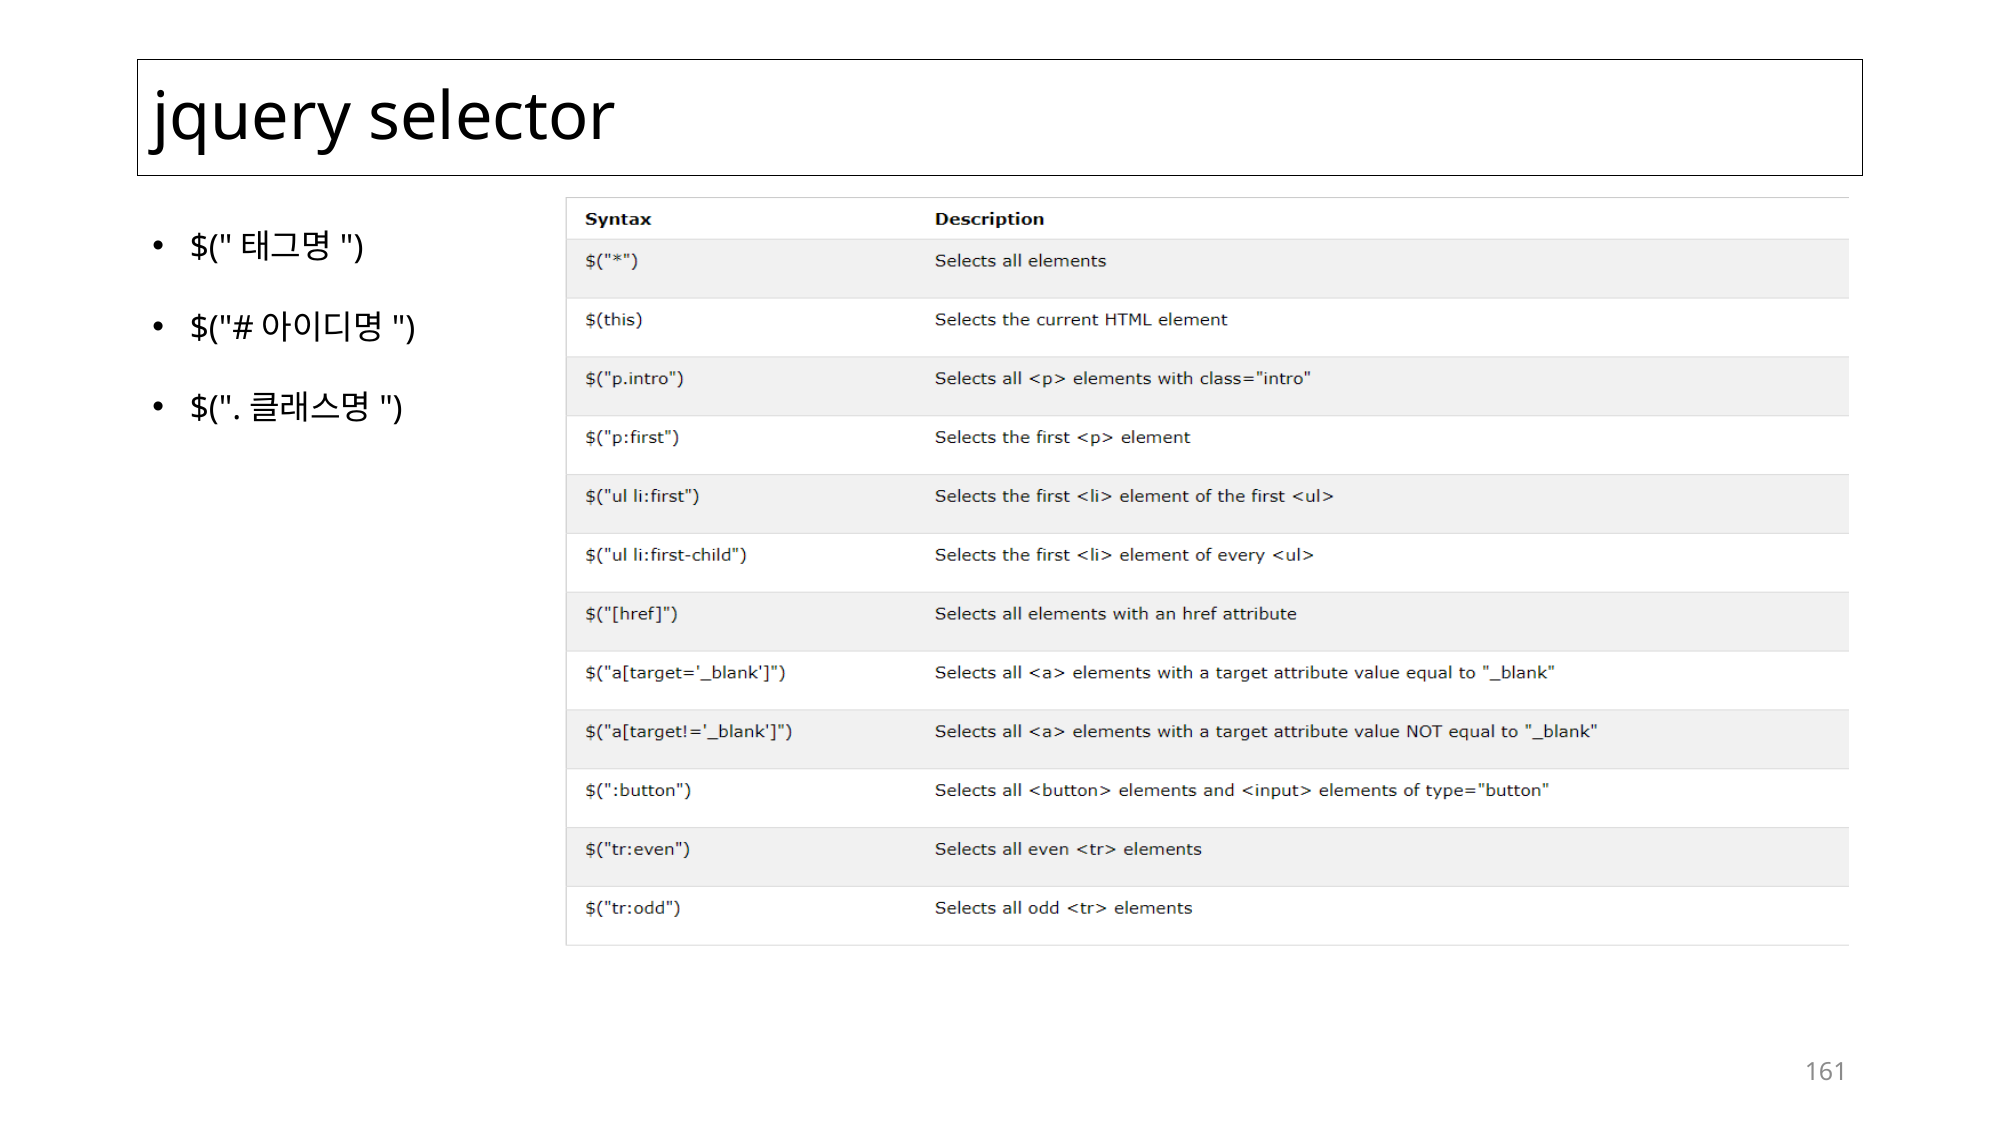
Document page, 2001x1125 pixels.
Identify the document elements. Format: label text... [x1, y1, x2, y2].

title jquery selector [137, 59, 1863, 176]
picture [559, 197, 1849, 949]
list $("태그명") $("#아이디명") $(".클래스명") [137, 197, 1863, 1014]
slide_number 161 [1412, 1042, 1863, 1103]
